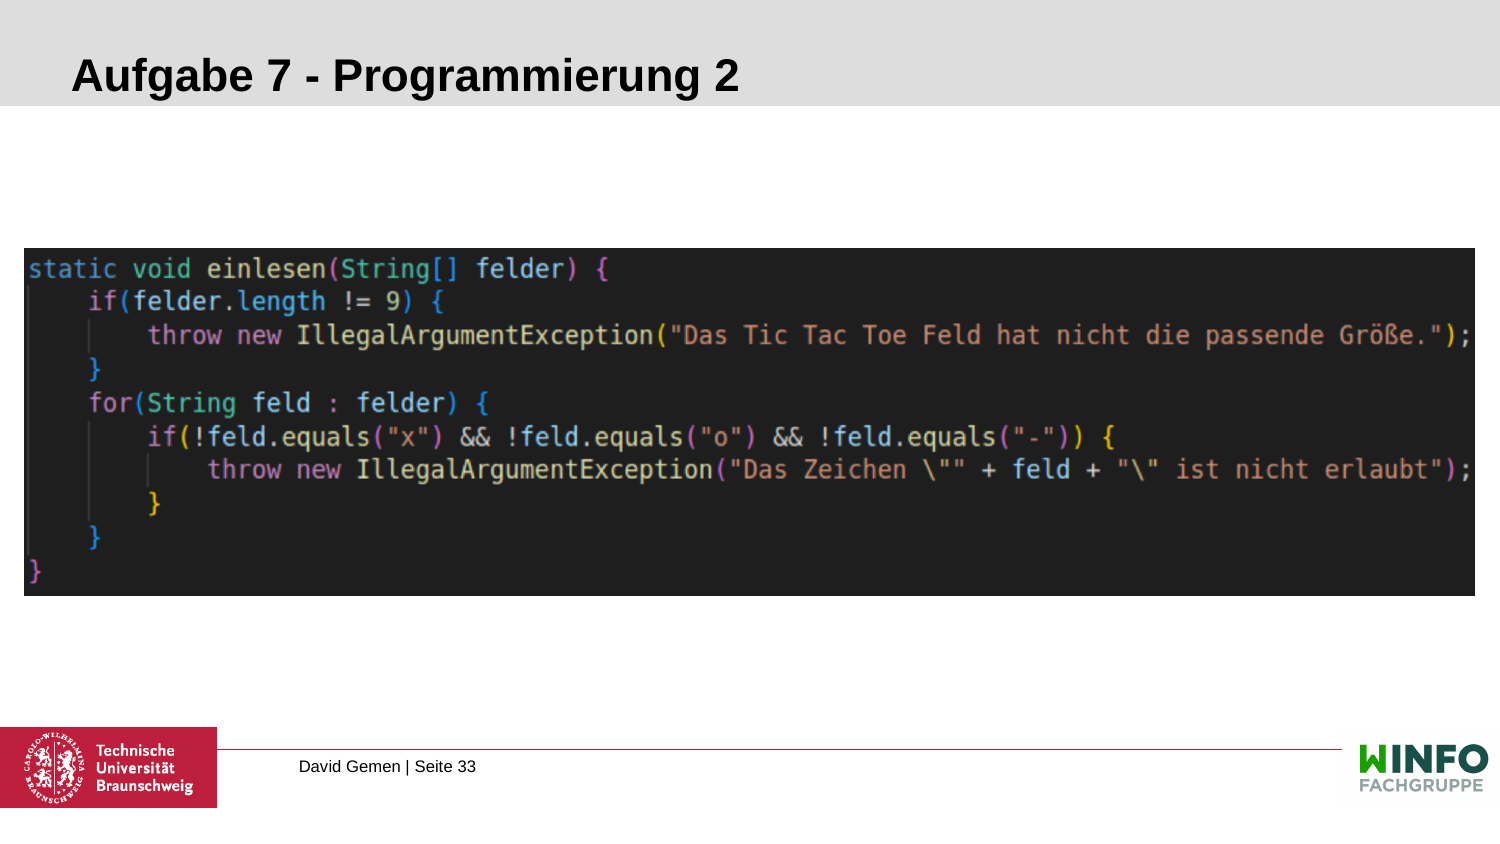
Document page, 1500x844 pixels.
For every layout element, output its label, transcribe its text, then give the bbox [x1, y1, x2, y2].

picture [0, 727, 217, 808]
picture [24, 247, 1476, 596]
picture [1342, 727, 1500, 808]
title Aufgabe 7 - Programmierung 2 [70, 13, 1445, 101]
